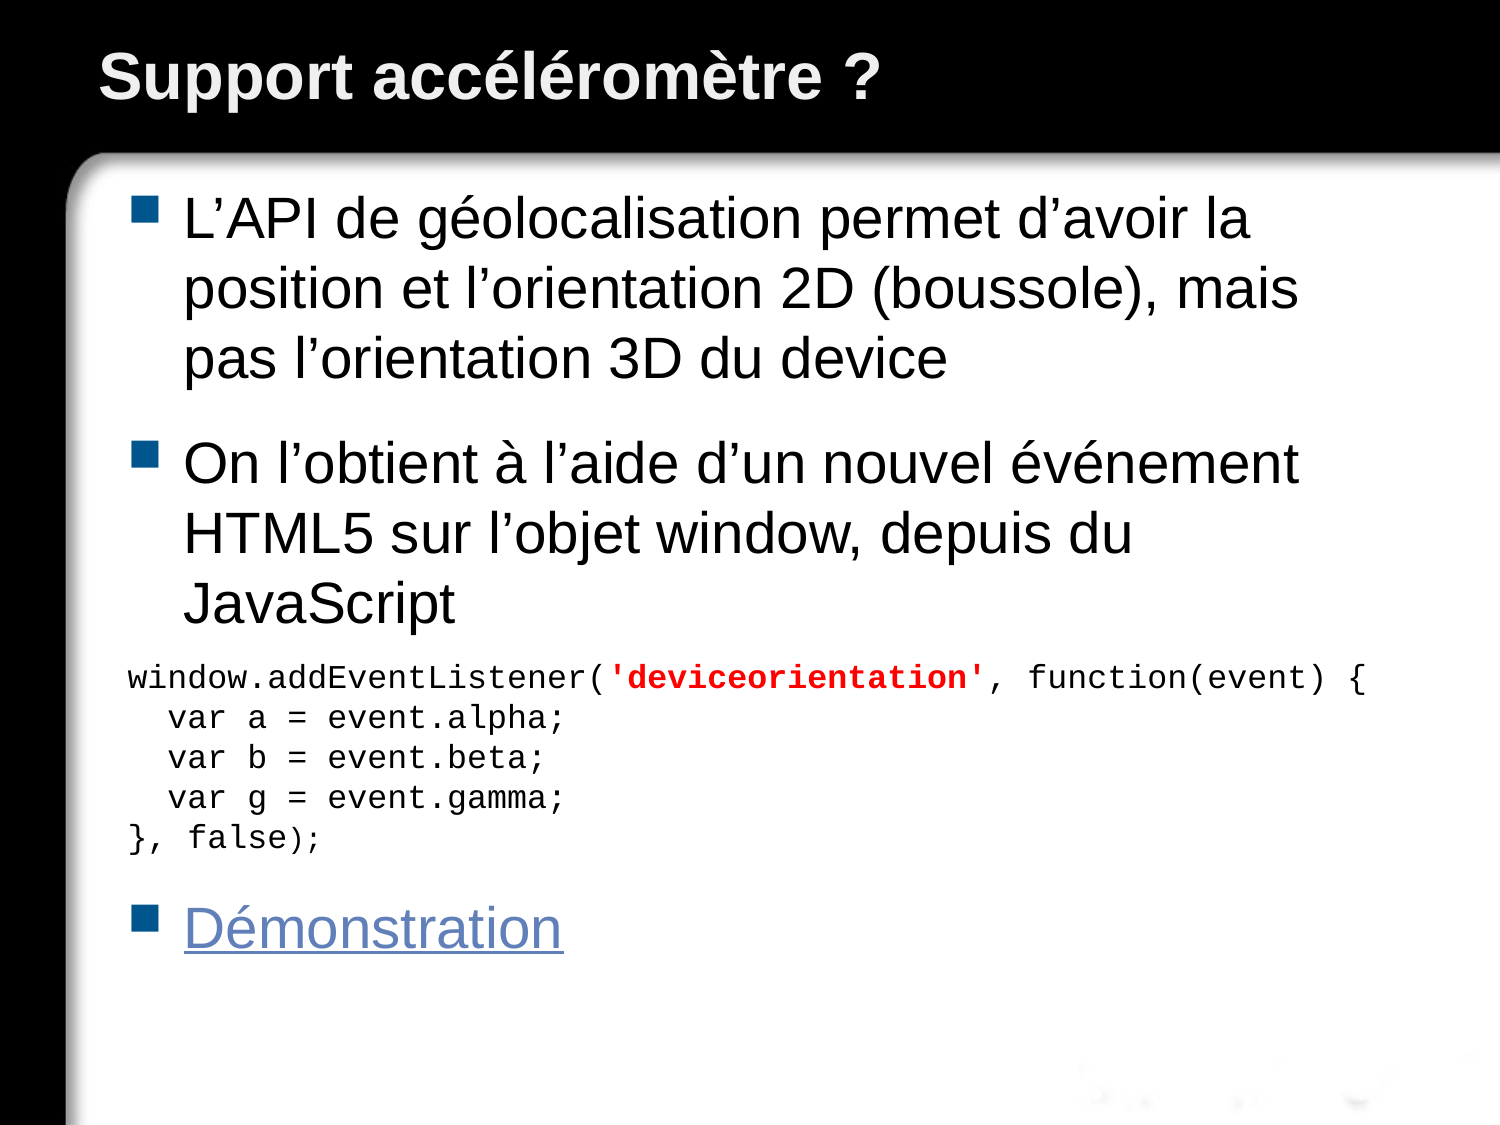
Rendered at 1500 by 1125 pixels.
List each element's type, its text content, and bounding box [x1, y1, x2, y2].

picture [0, 0, 1500, 1125]
title Support accéléromètre ? [83, 28, 1472, 117]
list L’API de géolocalisation permet d’avoir la position et l’orientation 2D (boussole), mais pas l’orientation 3D du device On l’obtient à l’aide d’un nouvel événement HTML5 sur l’objet window, depuis du JavaScript window.addEventListener('deviceorientation', function(event) { var a = event.alpha; var b = event.beta; var g = event.gamma; }, false); Démonstration [112, 172, 1426, 948]
